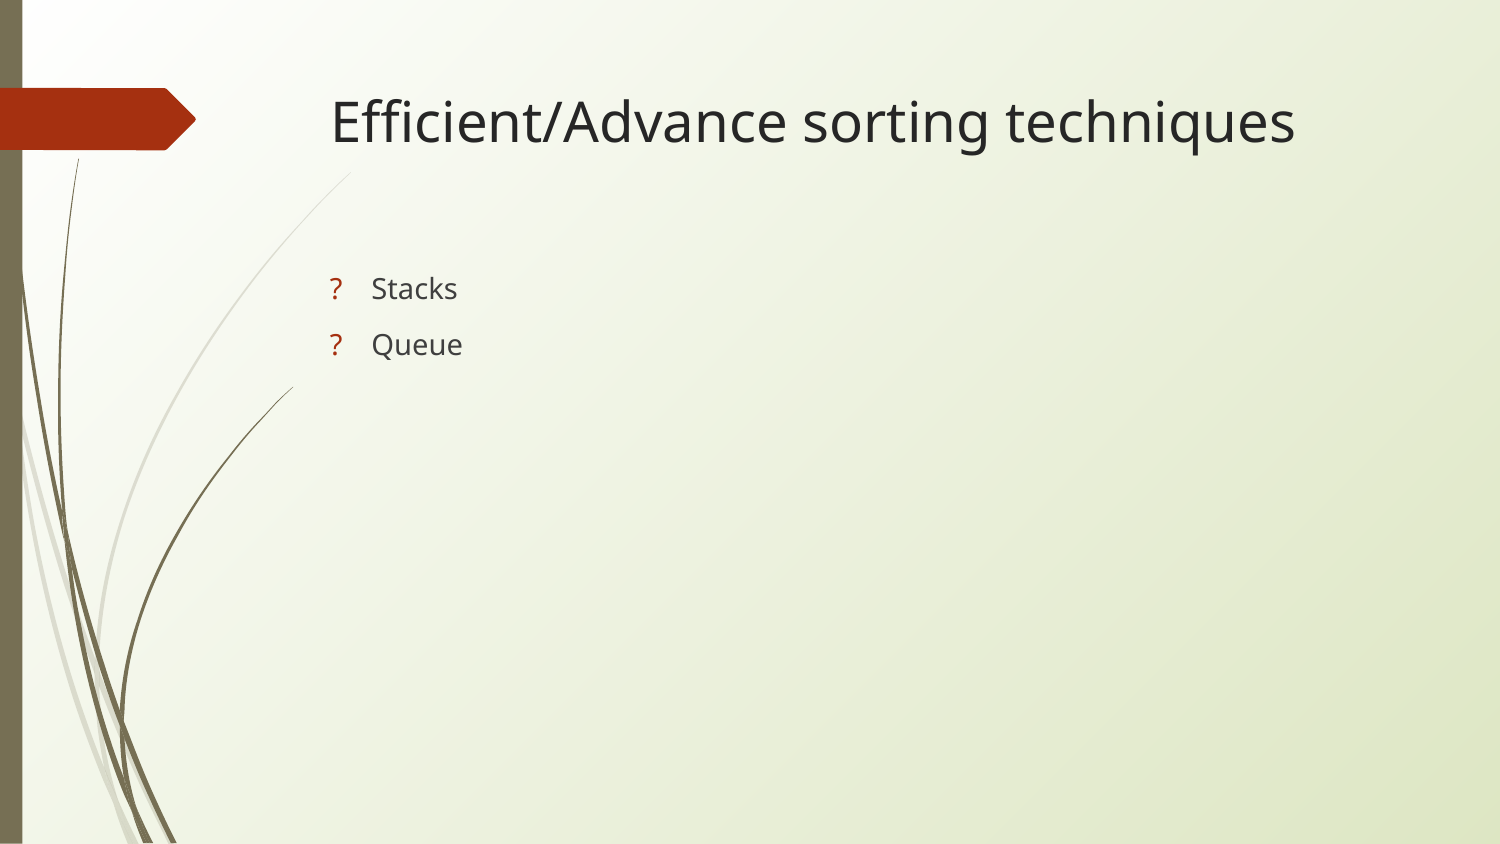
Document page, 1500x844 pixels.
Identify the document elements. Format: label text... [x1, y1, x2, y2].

title Efficient/Advance sorting techniques [319, 76, 1416, 235]
list Stacks Queue [318, 262, 1416, 728]
